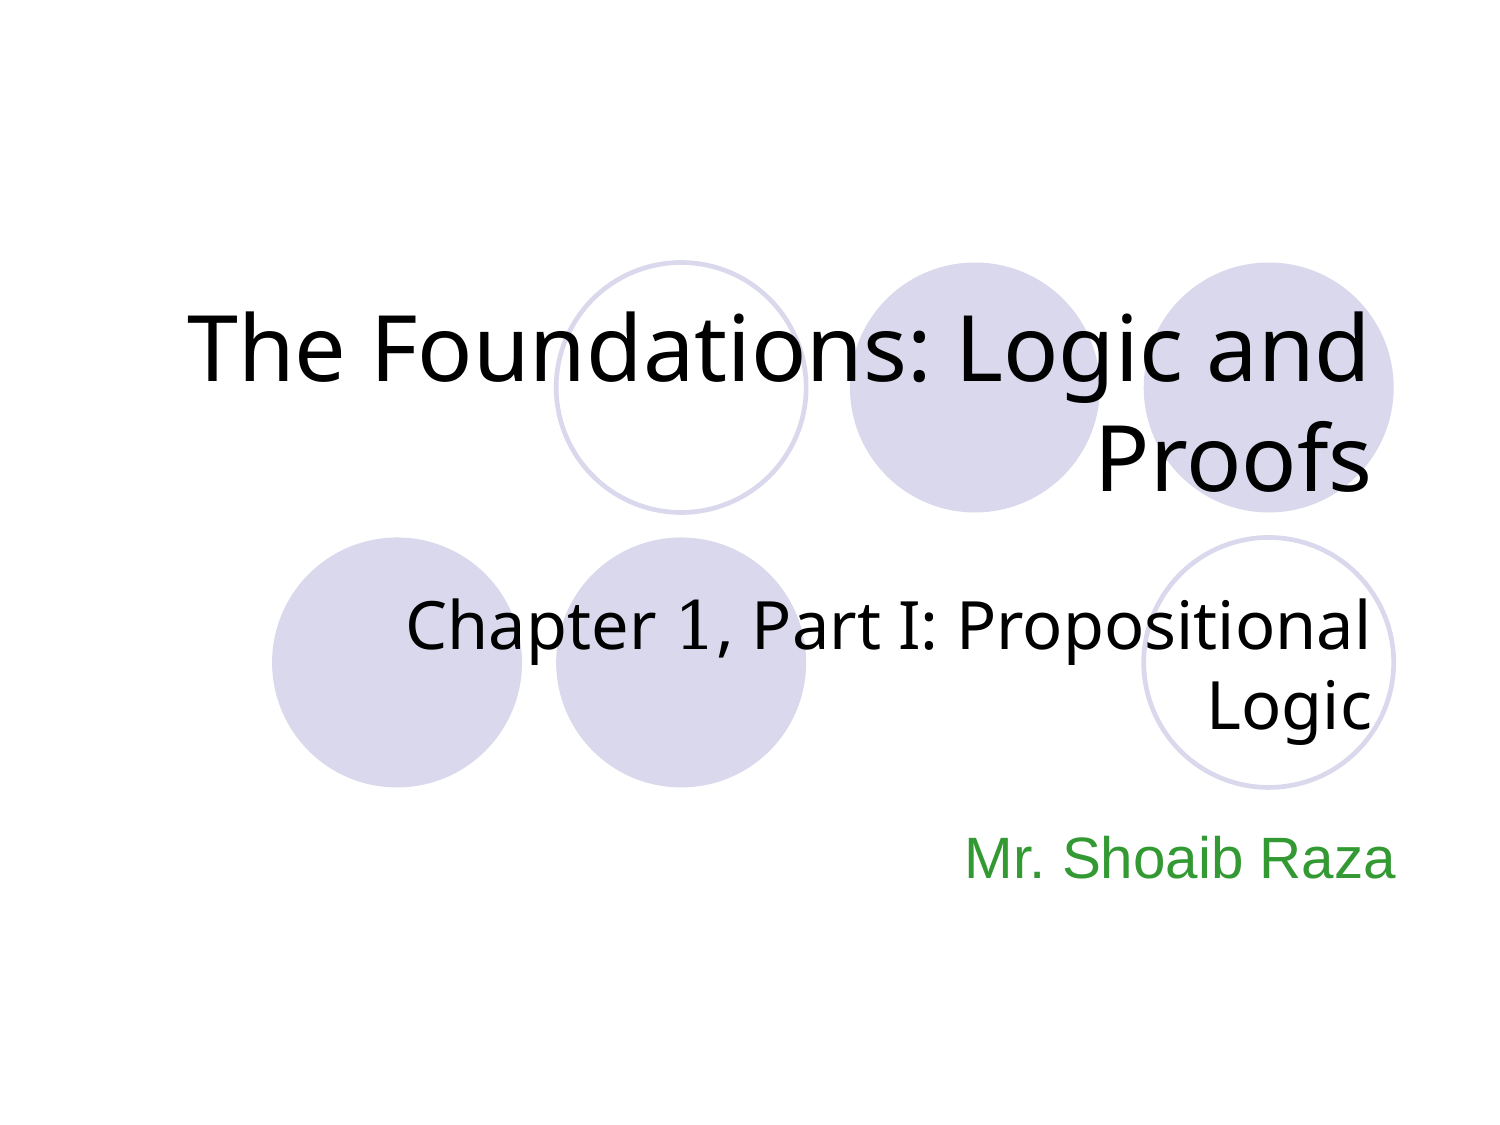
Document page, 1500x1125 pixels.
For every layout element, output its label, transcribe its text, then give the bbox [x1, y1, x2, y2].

title The Foundations: Logic and Proofs [112, 200, 1388, 518]
text_box Mr. Shoaib Raza [950, 812, 1425, 898]
subtitle Chapter 1, Part I: Propositional Logic [337, 575, 1388, 863]
